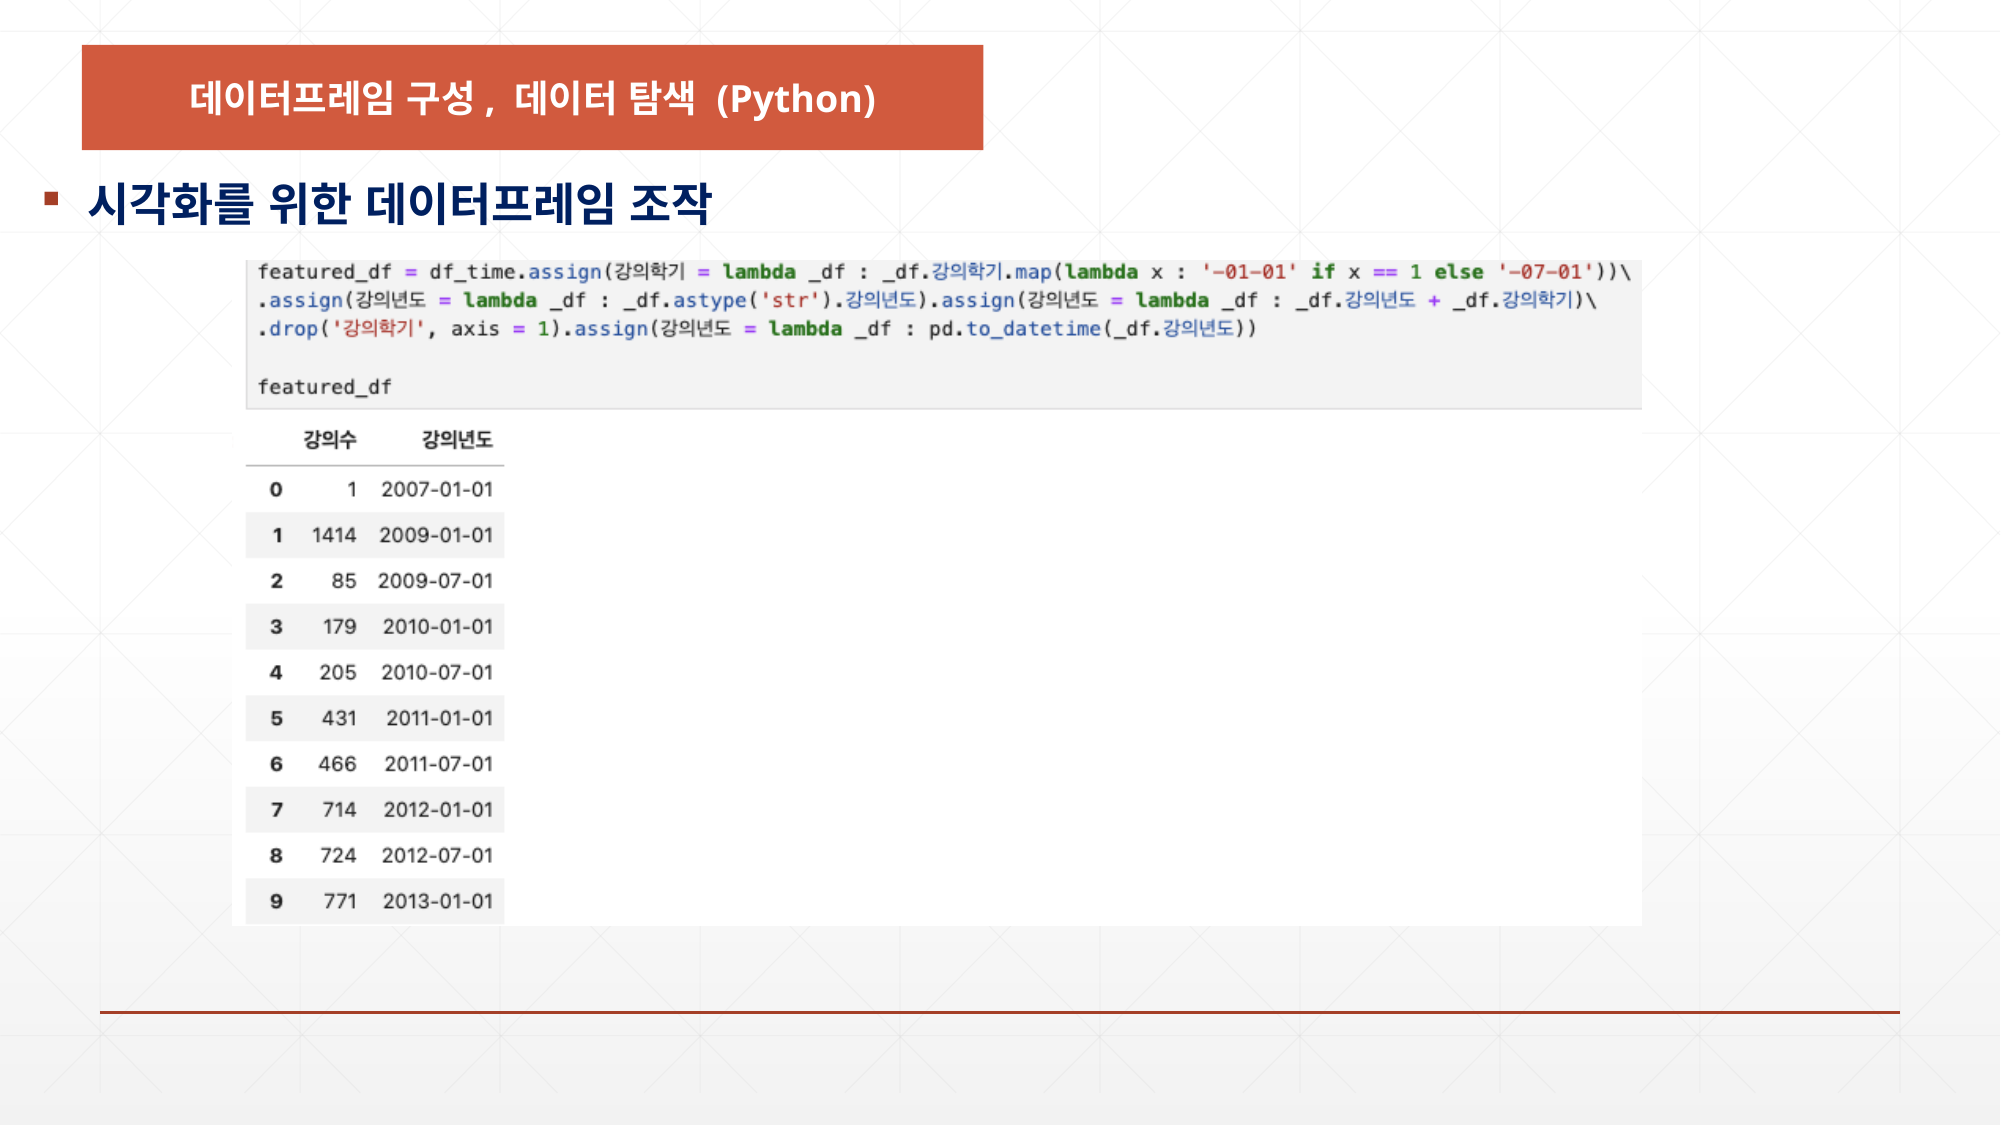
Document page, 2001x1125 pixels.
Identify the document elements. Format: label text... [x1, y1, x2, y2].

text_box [81, 44, 984, 151]
picture [232, 260, 1642, 926]
text_box 시각화를 위한 데이터프레임 조작 [25, 174, 2000, 237]
text_box [76, 949, 1696, 1122]
